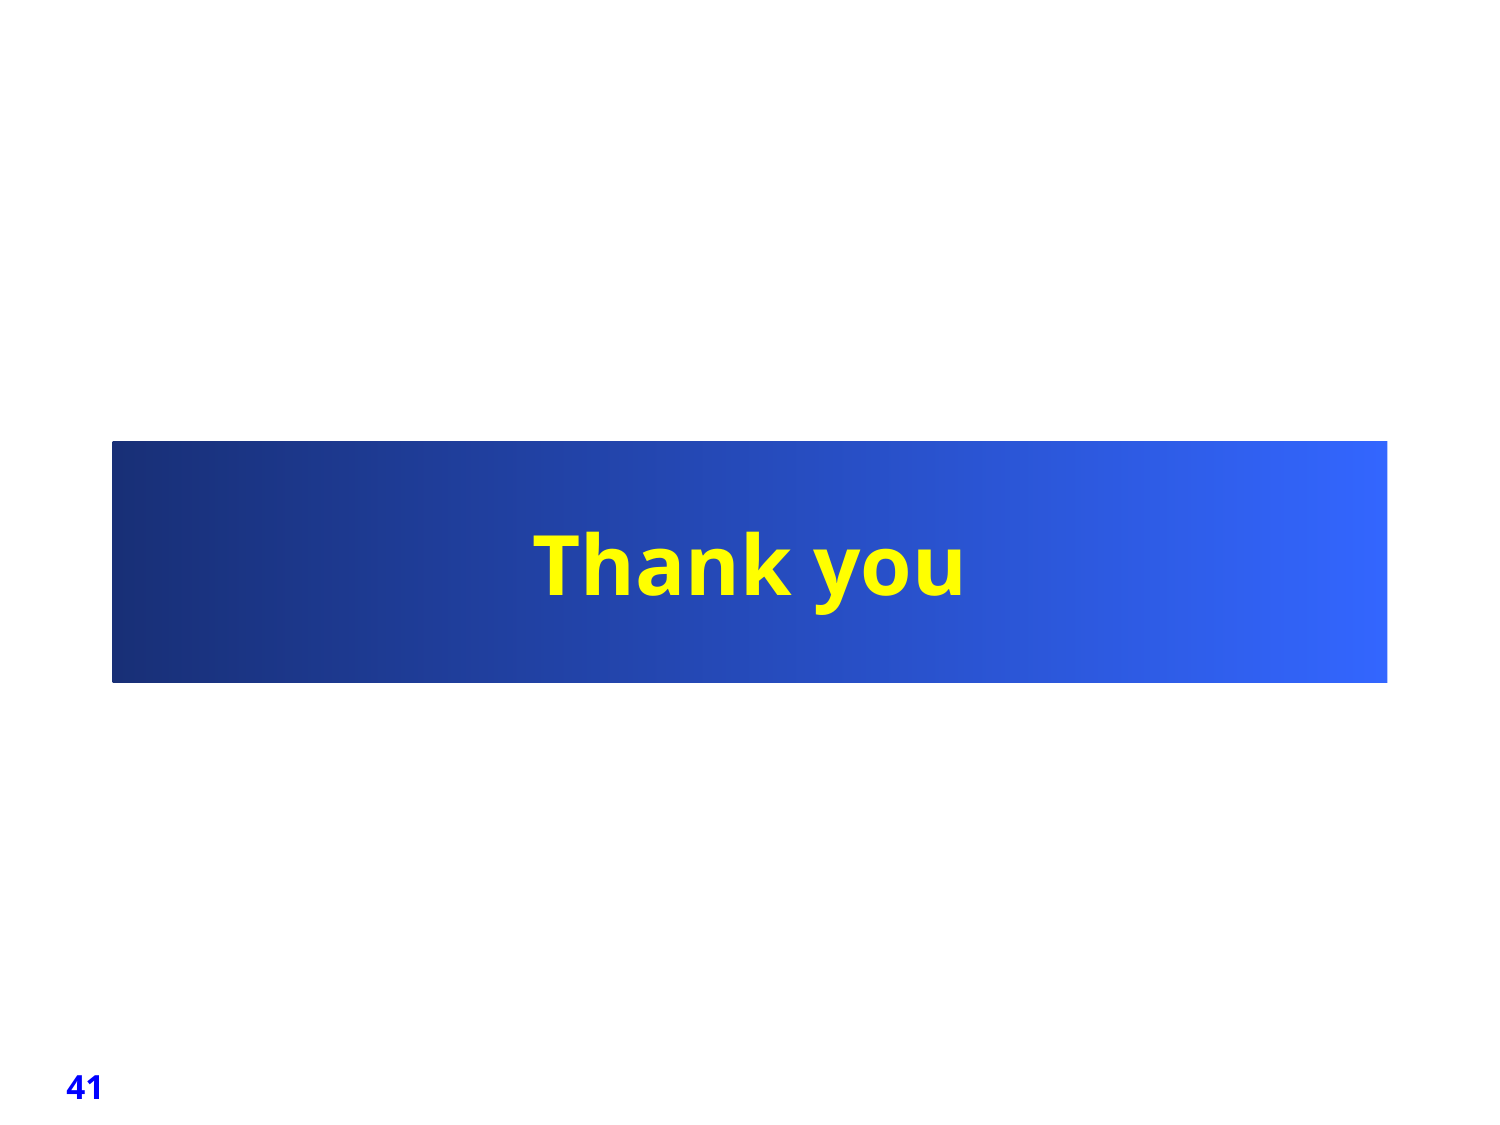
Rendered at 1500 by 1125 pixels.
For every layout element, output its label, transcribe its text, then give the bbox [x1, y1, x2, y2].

slide_number 41 [0, 1058, 172, 1102]
title Thank you [112, 441, 1388, 684]
